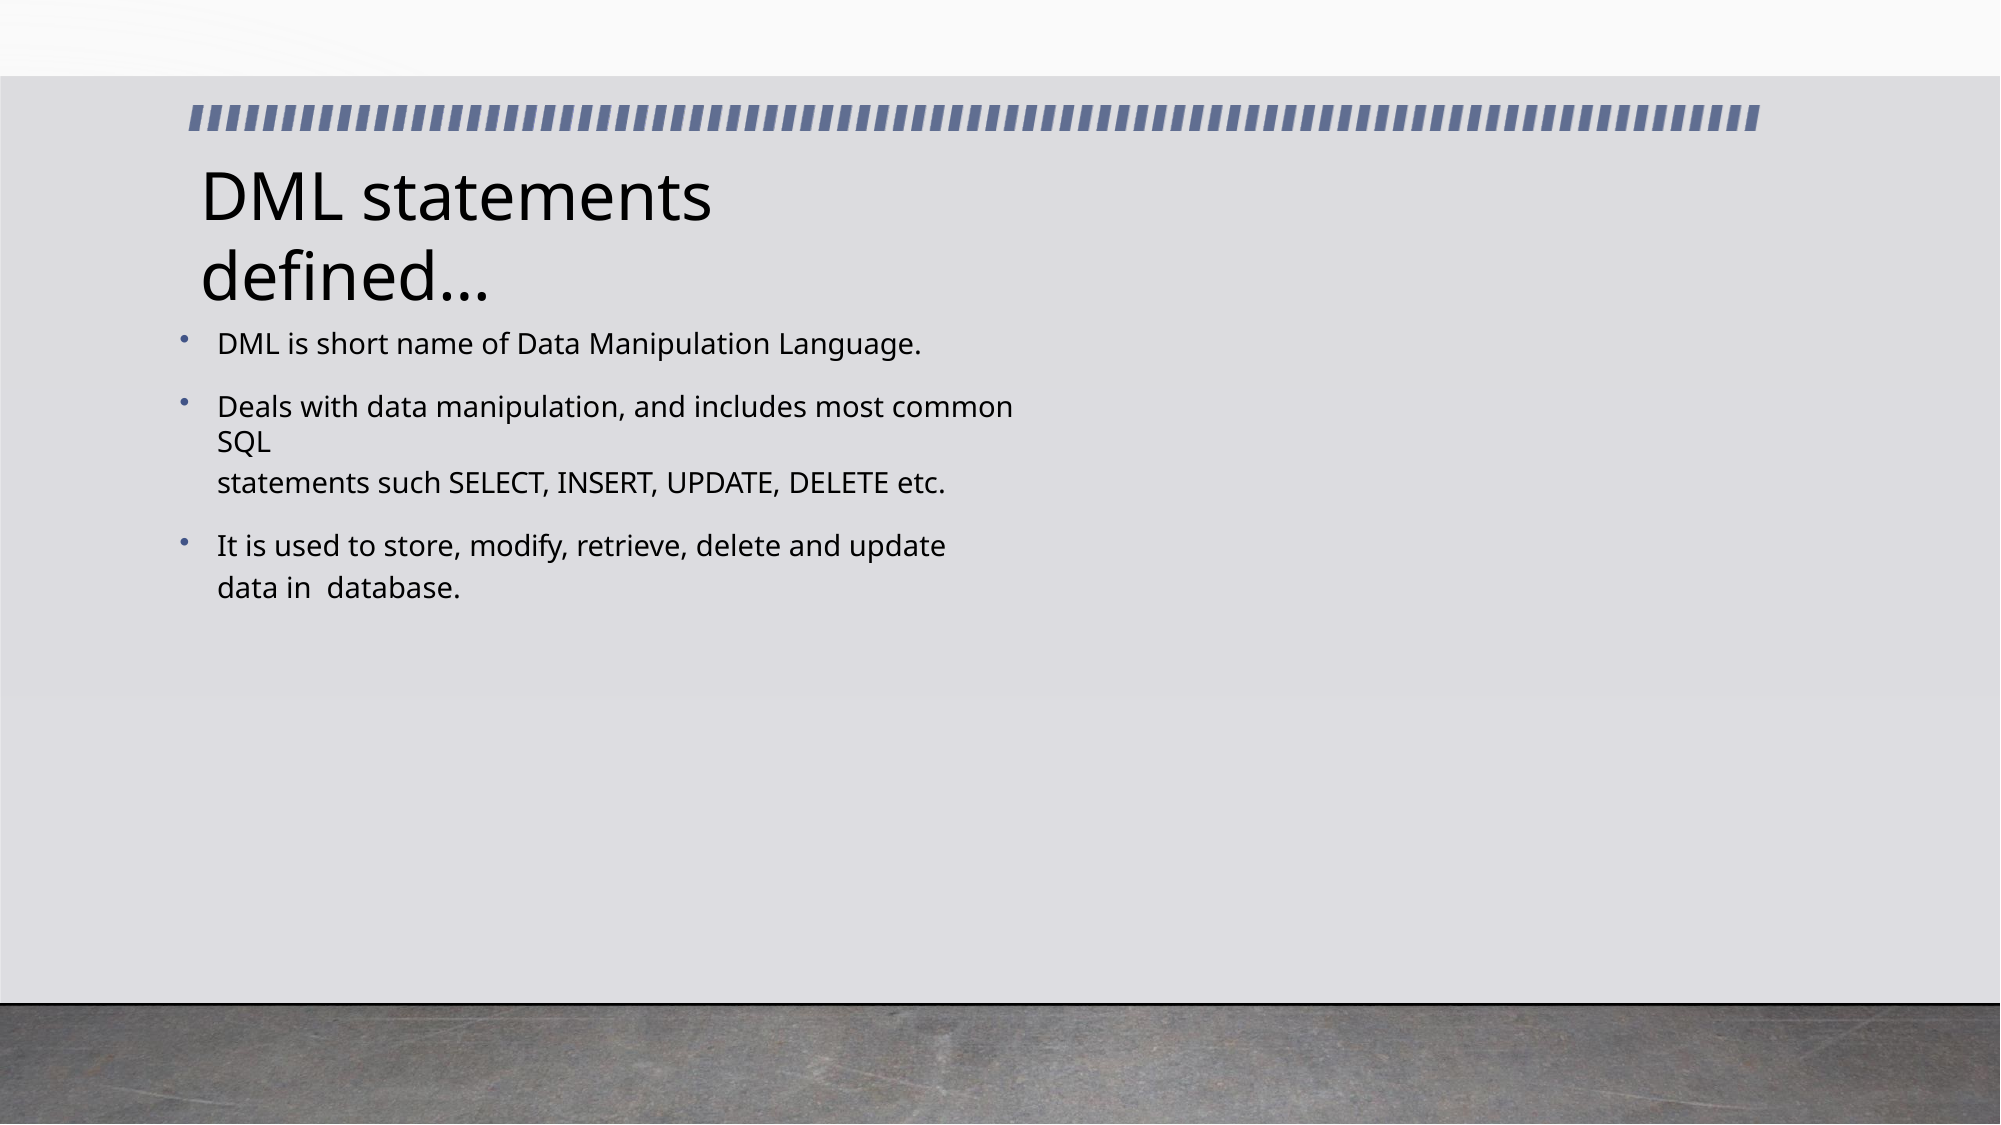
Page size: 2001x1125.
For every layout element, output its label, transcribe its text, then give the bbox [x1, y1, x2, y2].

picture [0, 1006, 2000, 1125]
title DML statements defined… [198, 151, 989, 342]
picture [0, 0, 2000, 1003]
text_box DML is short name of Data Manipulation Language. Deals with data manipulation, and includes most common SQL statements such SELECT, INSERT, UPDATE, DELETE etc. It is used to store, modify, retrieve, delete and update data in database. [177, 323, 1028, 605]
